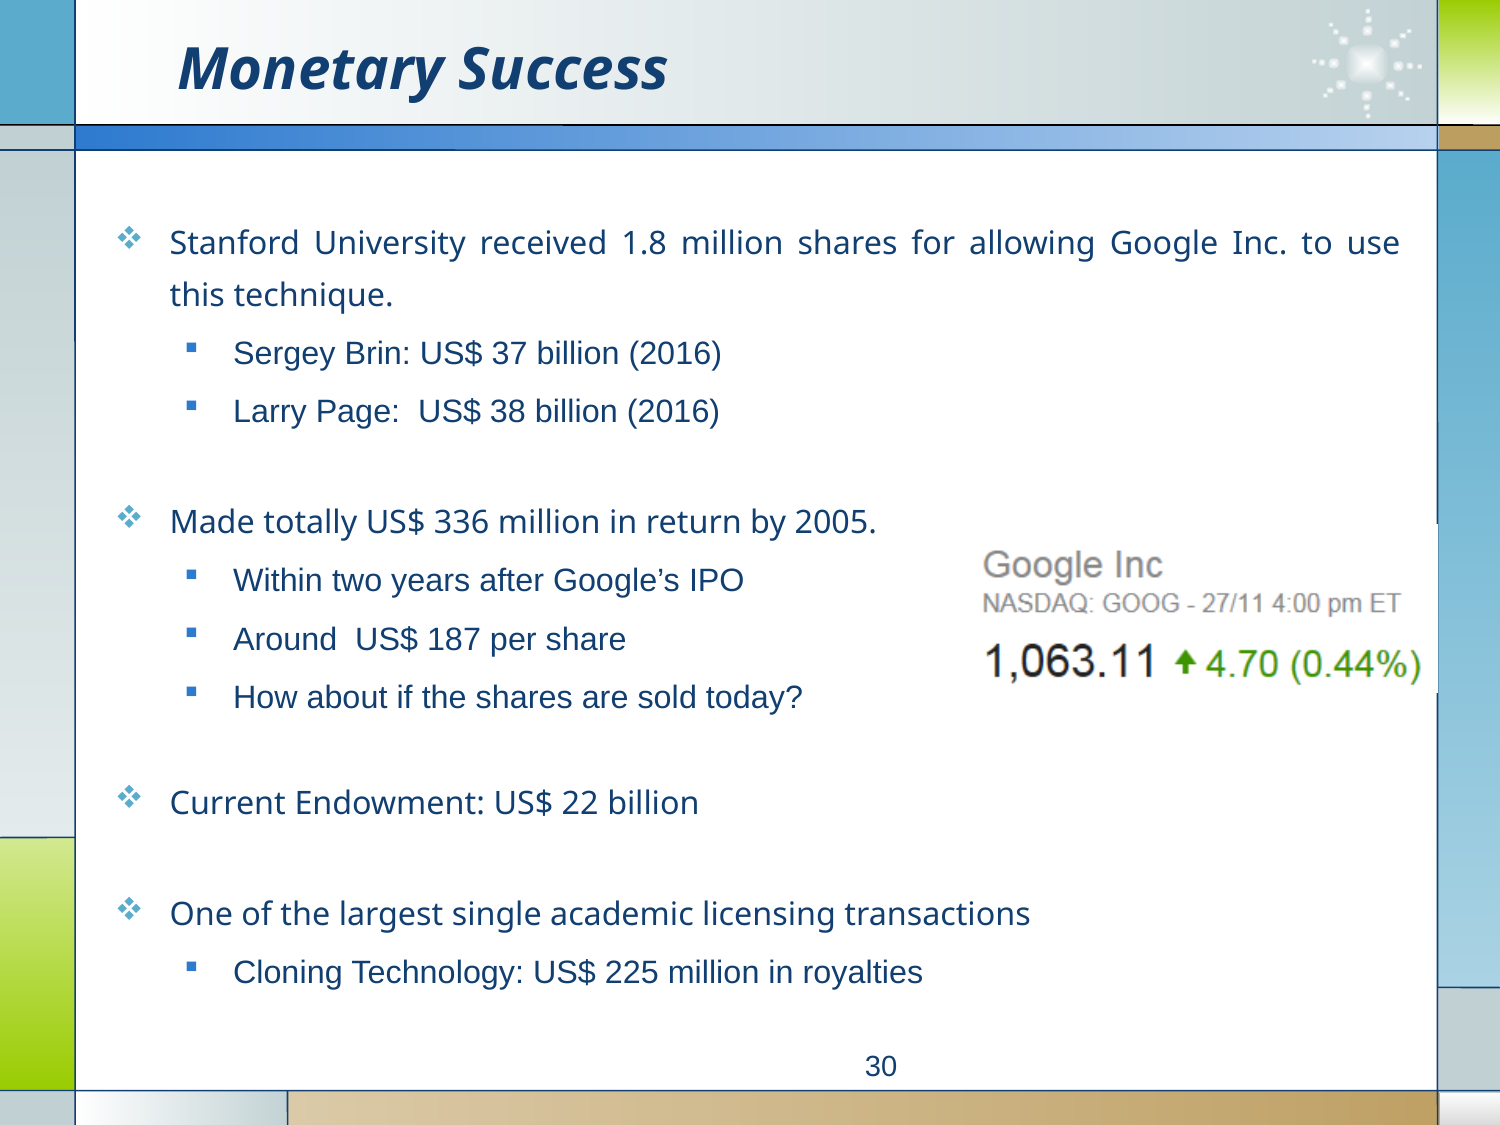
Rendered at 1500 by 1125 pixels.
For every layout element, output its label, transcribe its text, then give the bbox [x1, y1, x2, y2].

list Stanford University received 1.8 million shares for allowing Google Inc. to use this technique. Sergey Brin: US$ 37 billion (2016) Larry Page: US$ 38 billion (2016) Made totally US$ 336 million in return by 2005. Within two years after Google’s IPO Around US$ 187 per share How about if the shares are sold today? Current Endowment: US$ 22 billion One of the largest single academic licensing transactions Cloning Technology: US$ 225 million in royalties [99, 201, 1417, 1001]
picture [959, 524, 1438, 693]
title Monetary Success [162, 19, 1263, 113]
slide_number 30 [562, 1039, 913, 1081]
